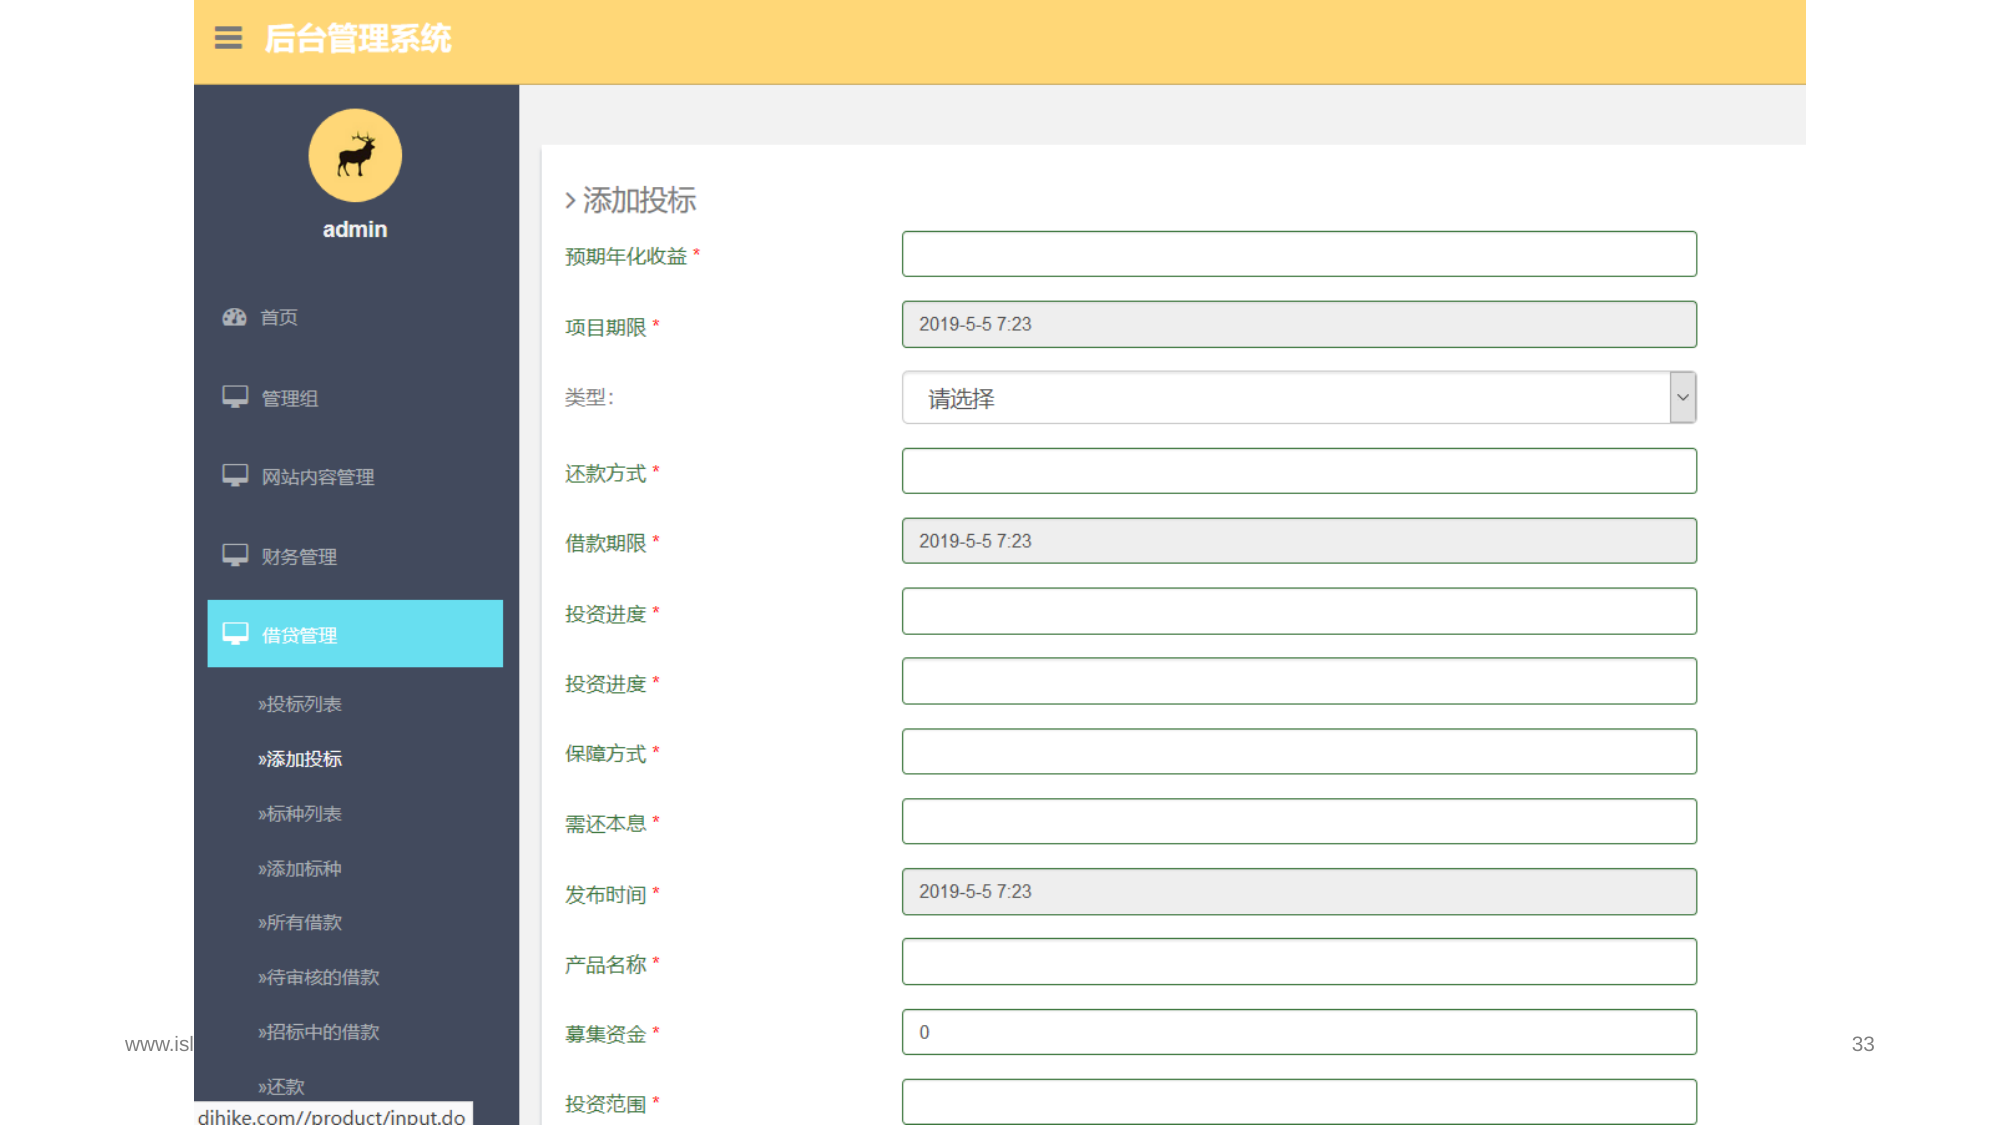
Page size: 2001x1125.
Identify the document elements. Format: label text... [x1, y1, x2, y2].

footer www.islide.cc [109, 1025, 194, 1060]
slide_number 33 [1806, 1025, 1890, 1060]
picture [194, 0, 1806, 1125]
